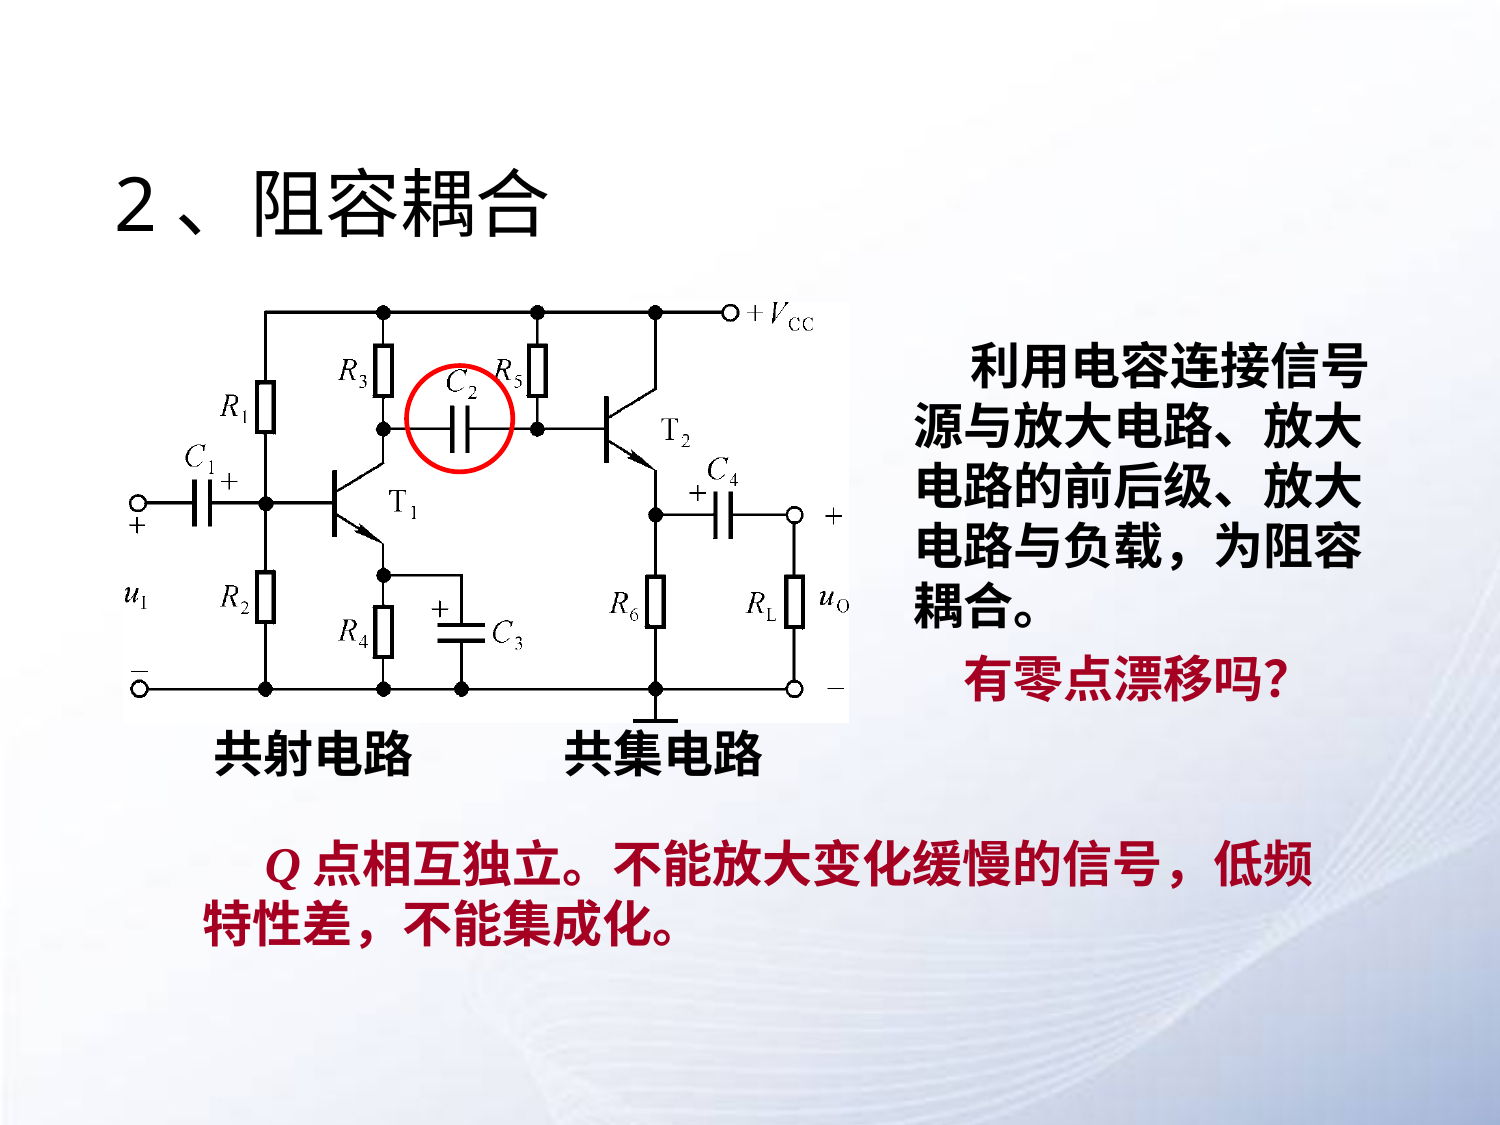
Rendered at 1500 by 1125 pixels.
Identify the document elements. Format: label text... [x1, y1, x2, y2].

title 2、阻容耦合 [99, 148, 651, 255]
picture [0, 0, 1500, 1125]
text_box 有零点漂移吗？ [948, 640, 1422, 715]
text_box Q点相互独立。不能放大变化缓慢的信号，低频特性差，不能集成化。 [187, 824, 1338, 960]
text_box 利用电容连接信号源与放大电路、放大电路的前后级、放大电路与负载，为阻容耦合。 [898, 327, 1399, 643]
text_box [198, 715, 824, 791]
